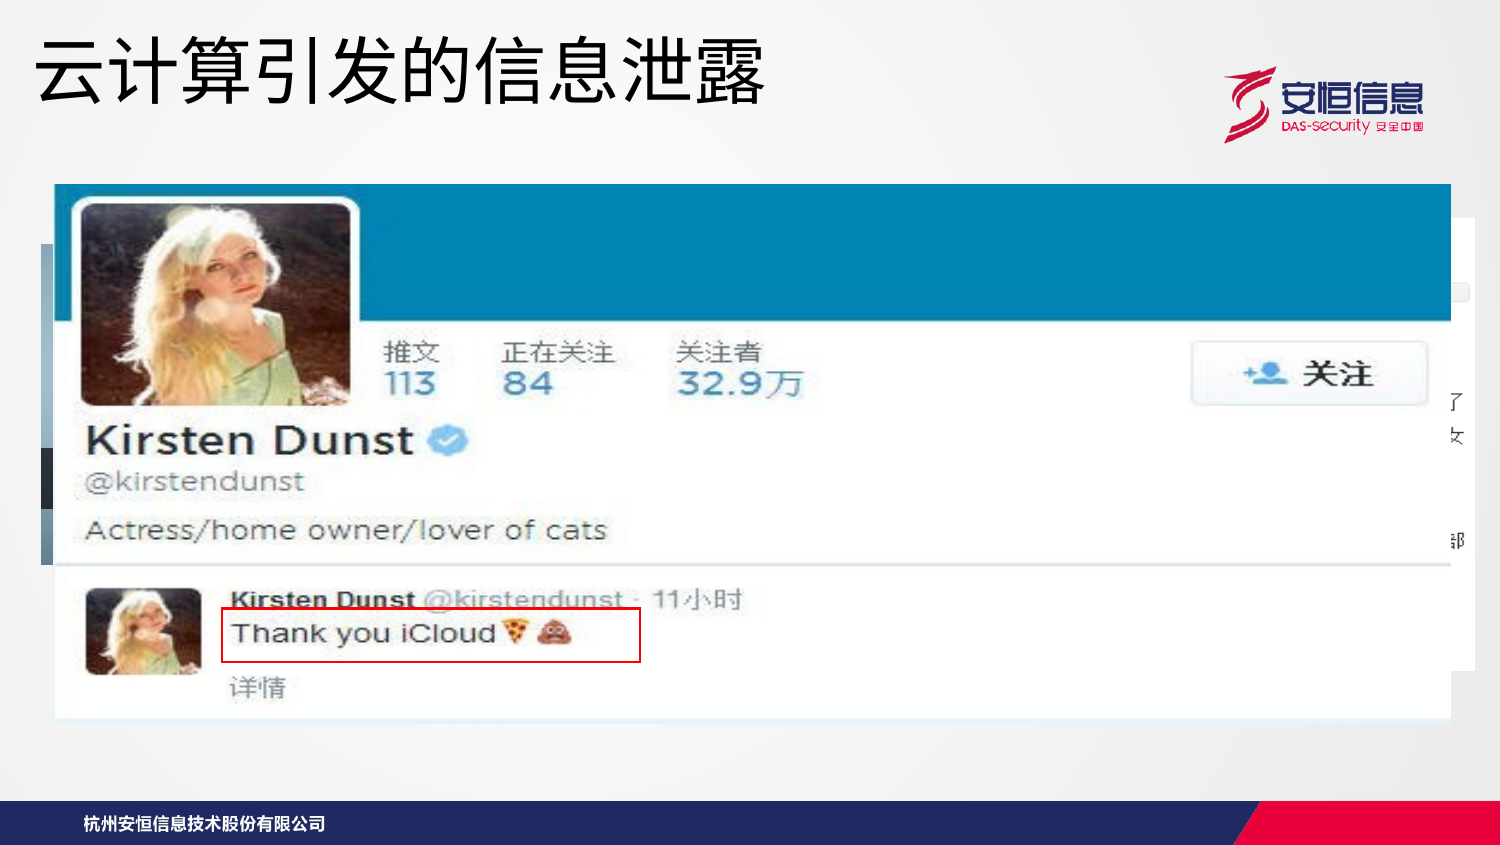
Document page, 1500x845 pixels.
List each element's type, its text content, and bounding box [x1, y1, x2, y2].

picture [0, 0, 1500, 845]
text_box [52, 184, 1451, 724]
title 云计算引发的信息泄露 [17, 17, 1500, 121]
